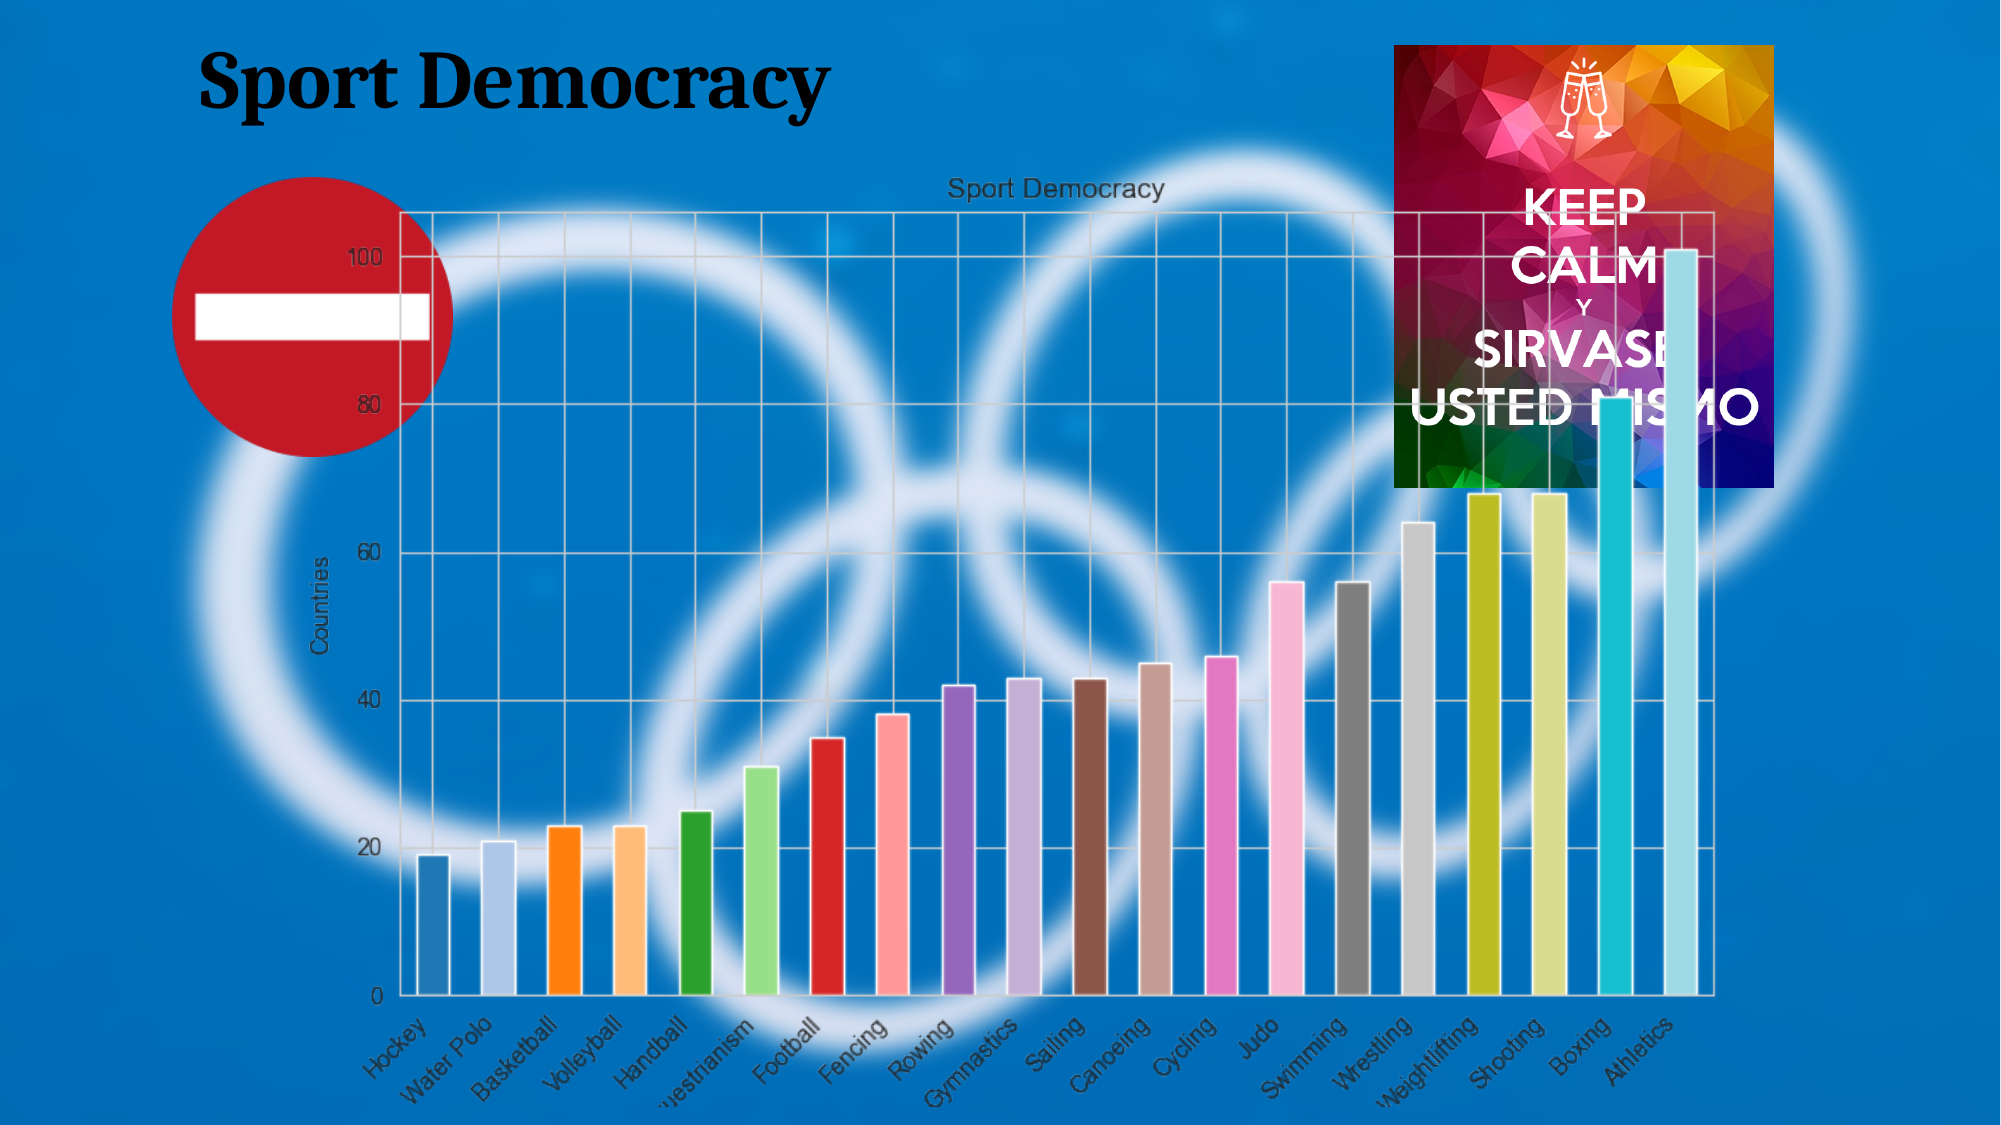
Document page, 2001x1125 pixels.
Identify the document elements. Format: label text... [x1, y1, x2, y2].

picture [0, 0, 2001, 1125]
text_box Sport Democracy [0, 18, 1073, 233]
